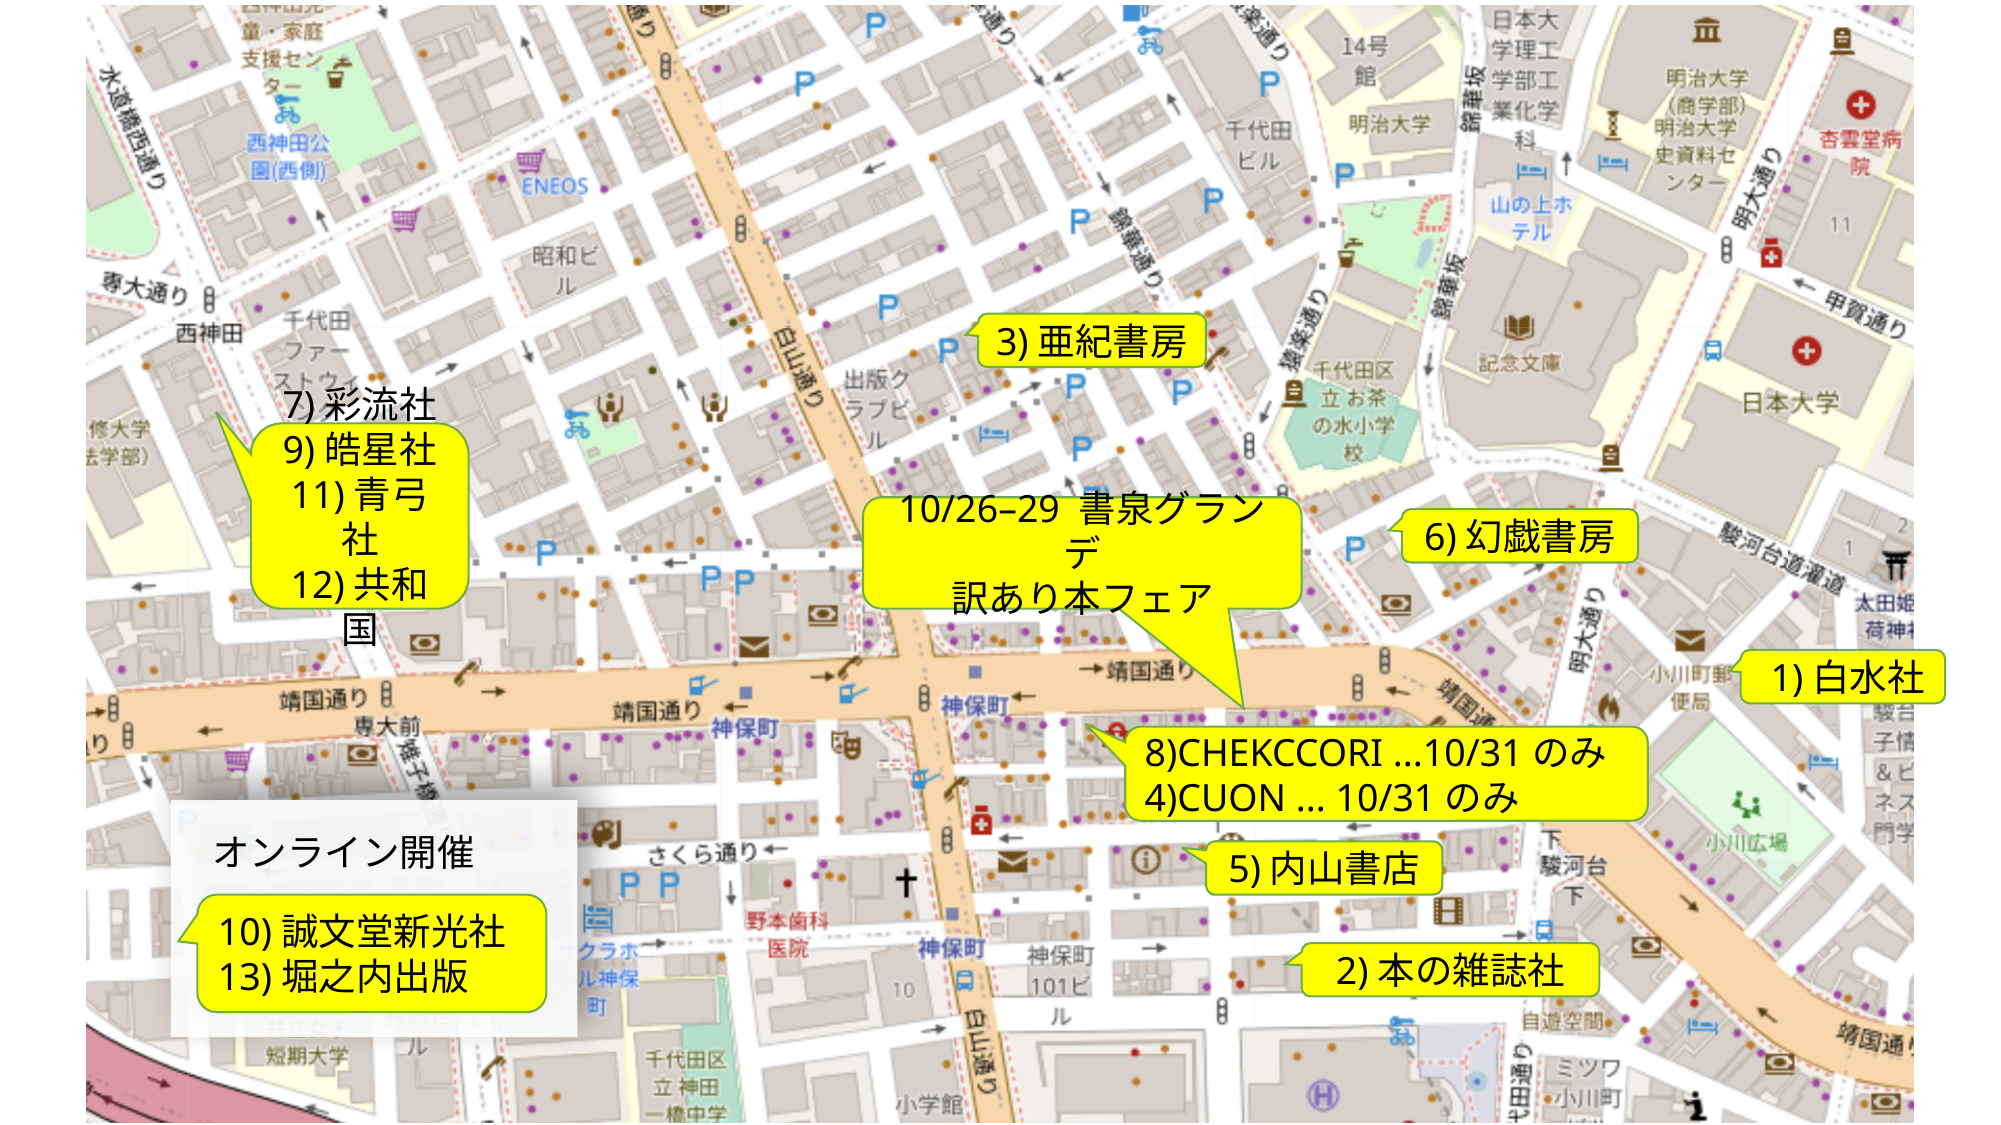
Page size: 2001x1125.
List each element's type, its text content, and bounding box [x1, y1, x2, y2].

text_box 1)白水社 [1914, 648, 1947, 705]
picture [86, 5, 1914, 1123]
